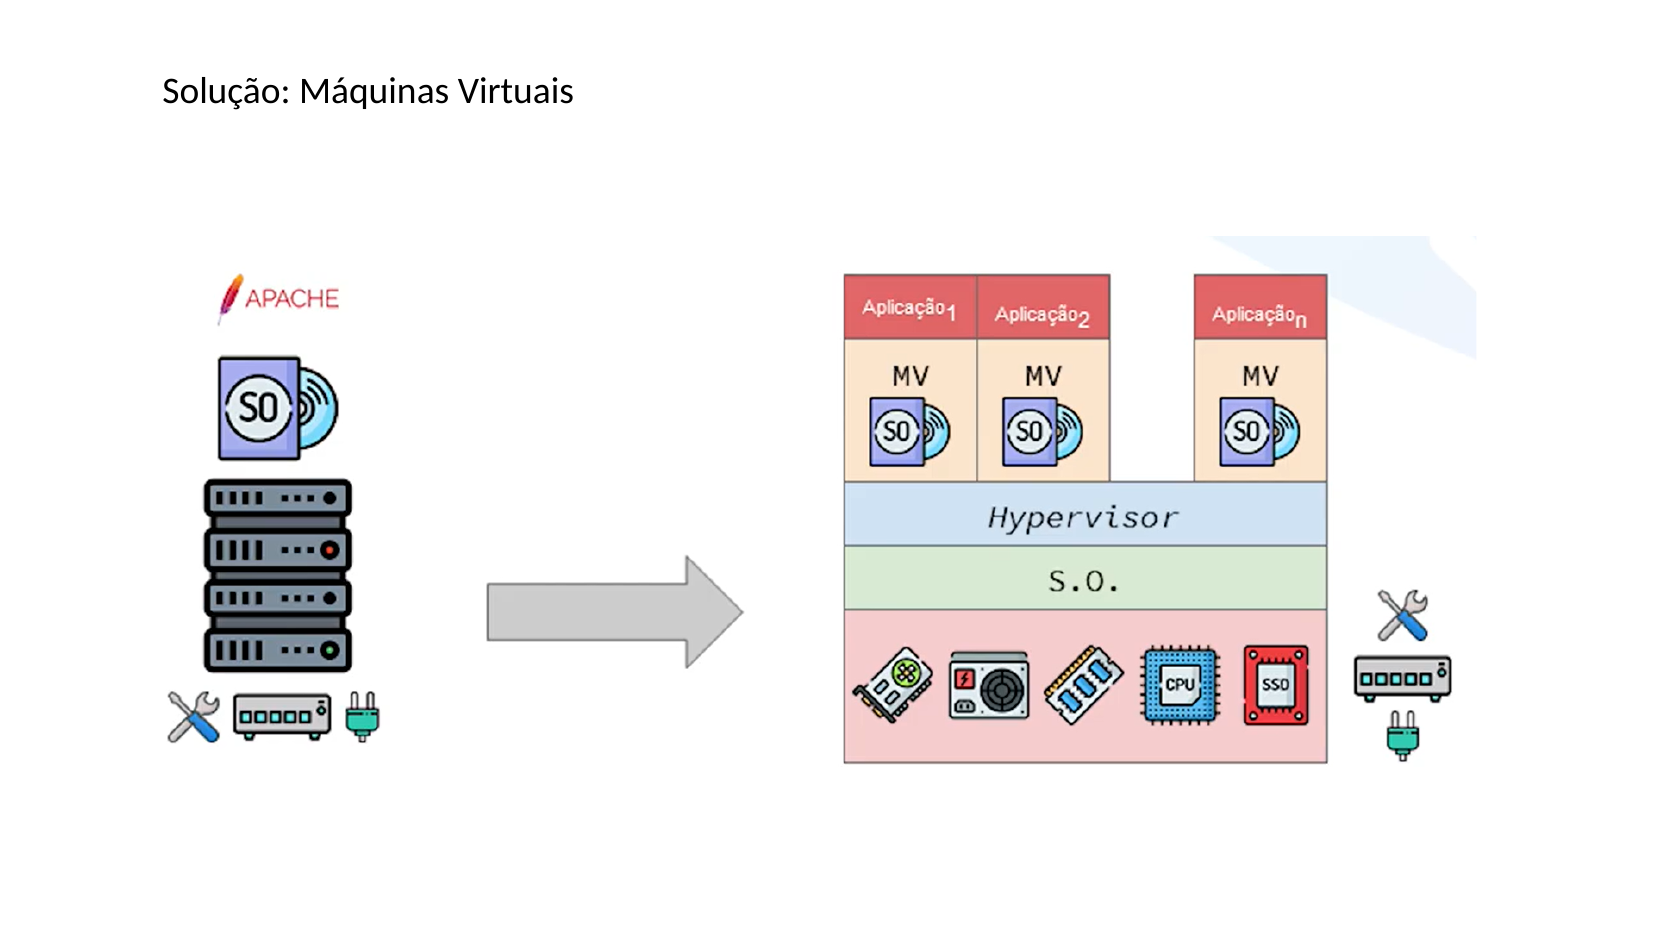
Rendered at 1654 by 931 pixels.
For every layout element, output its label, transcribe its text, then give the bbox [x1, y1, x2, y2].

picture [117, 235, 1477, 829]
text_box Solução: Máquinas Virtuais [147, 59, 590, 119]
